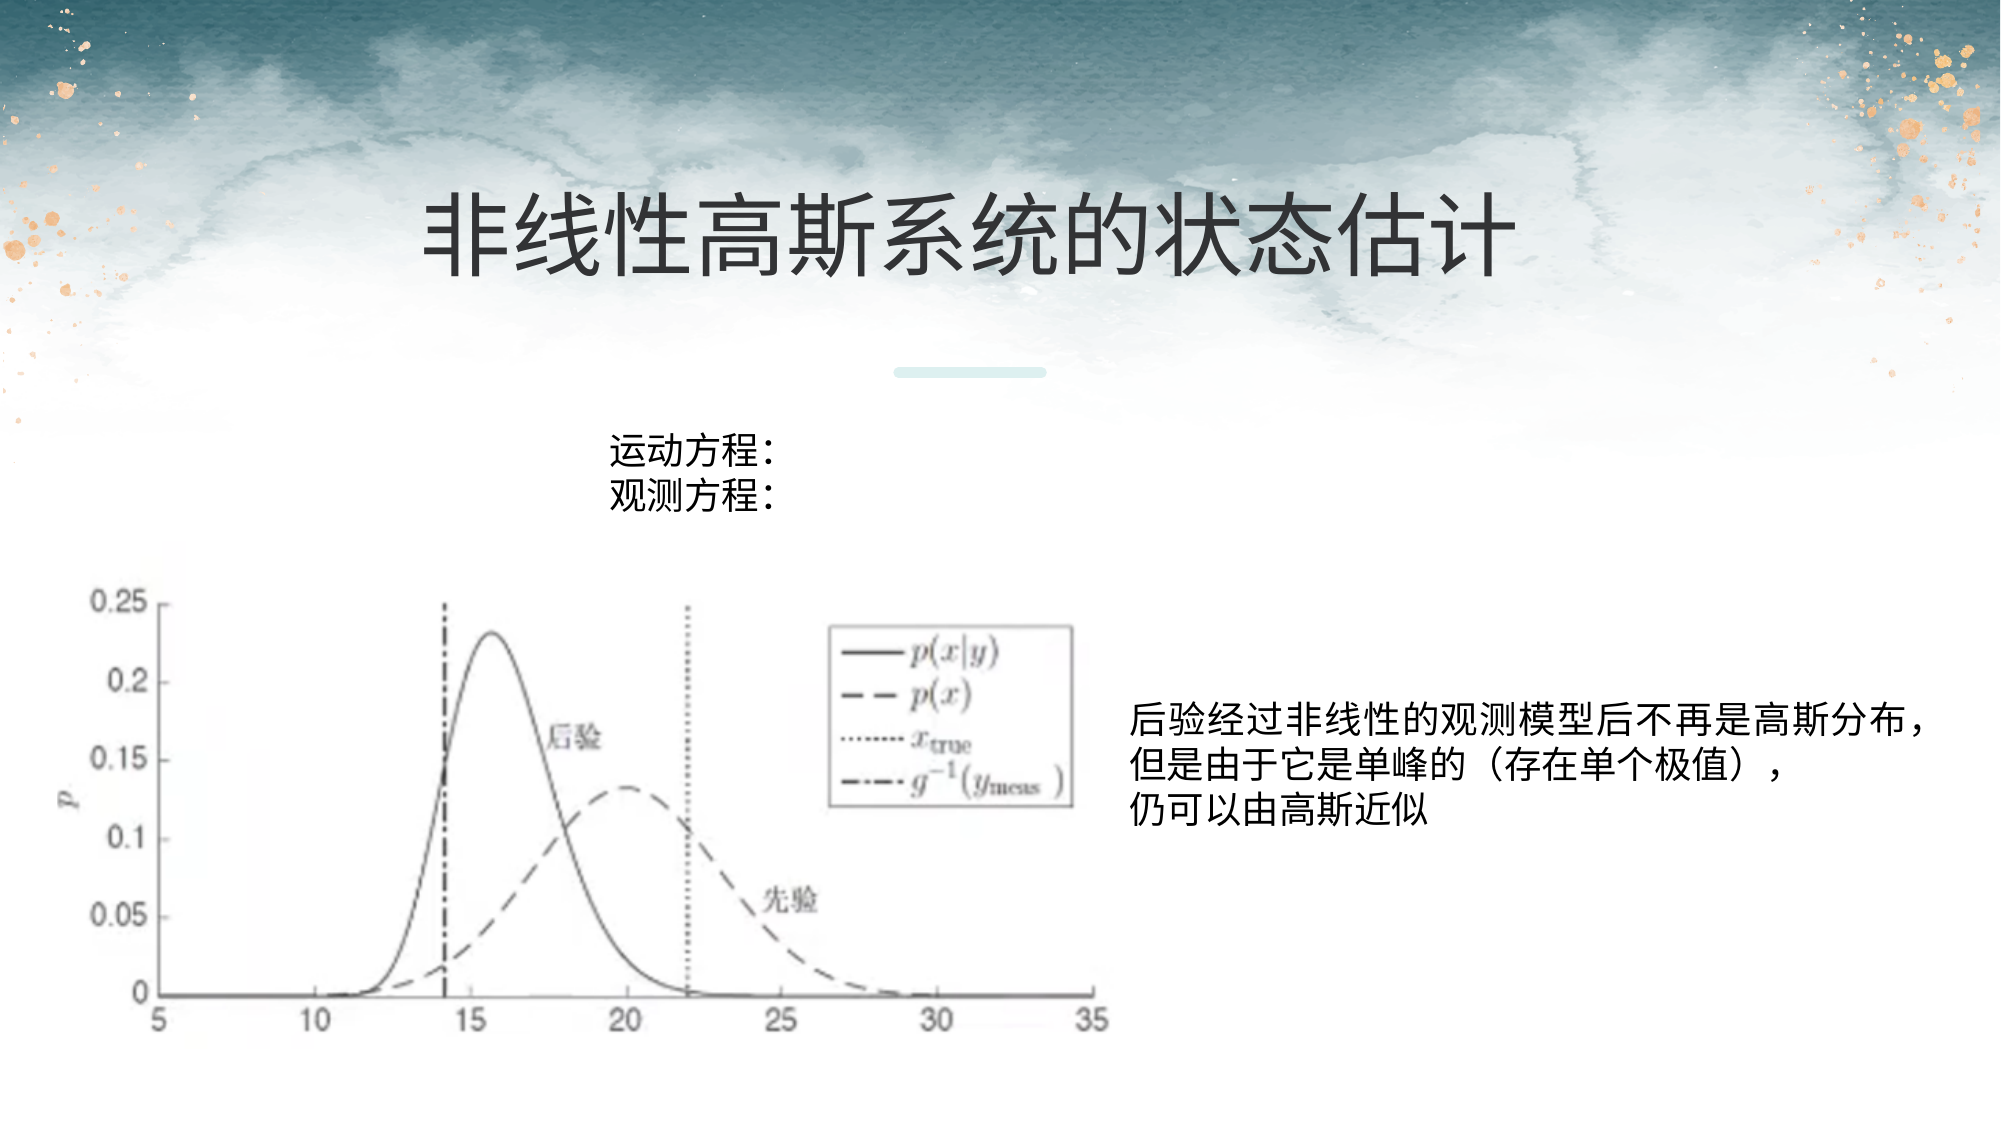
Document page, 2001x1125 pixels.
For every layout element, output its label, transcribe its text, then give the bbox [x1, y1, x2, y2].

text_box 后验经过非线性的观测模型后不再是高斯分布， 但是由于它是单峰的（存在单个极值）， 仍可以由高斯近似 [1135, 689, 1924, 839]
picture [0, 0, 2001, 1050]
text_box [399, 170, 1541, 373]
